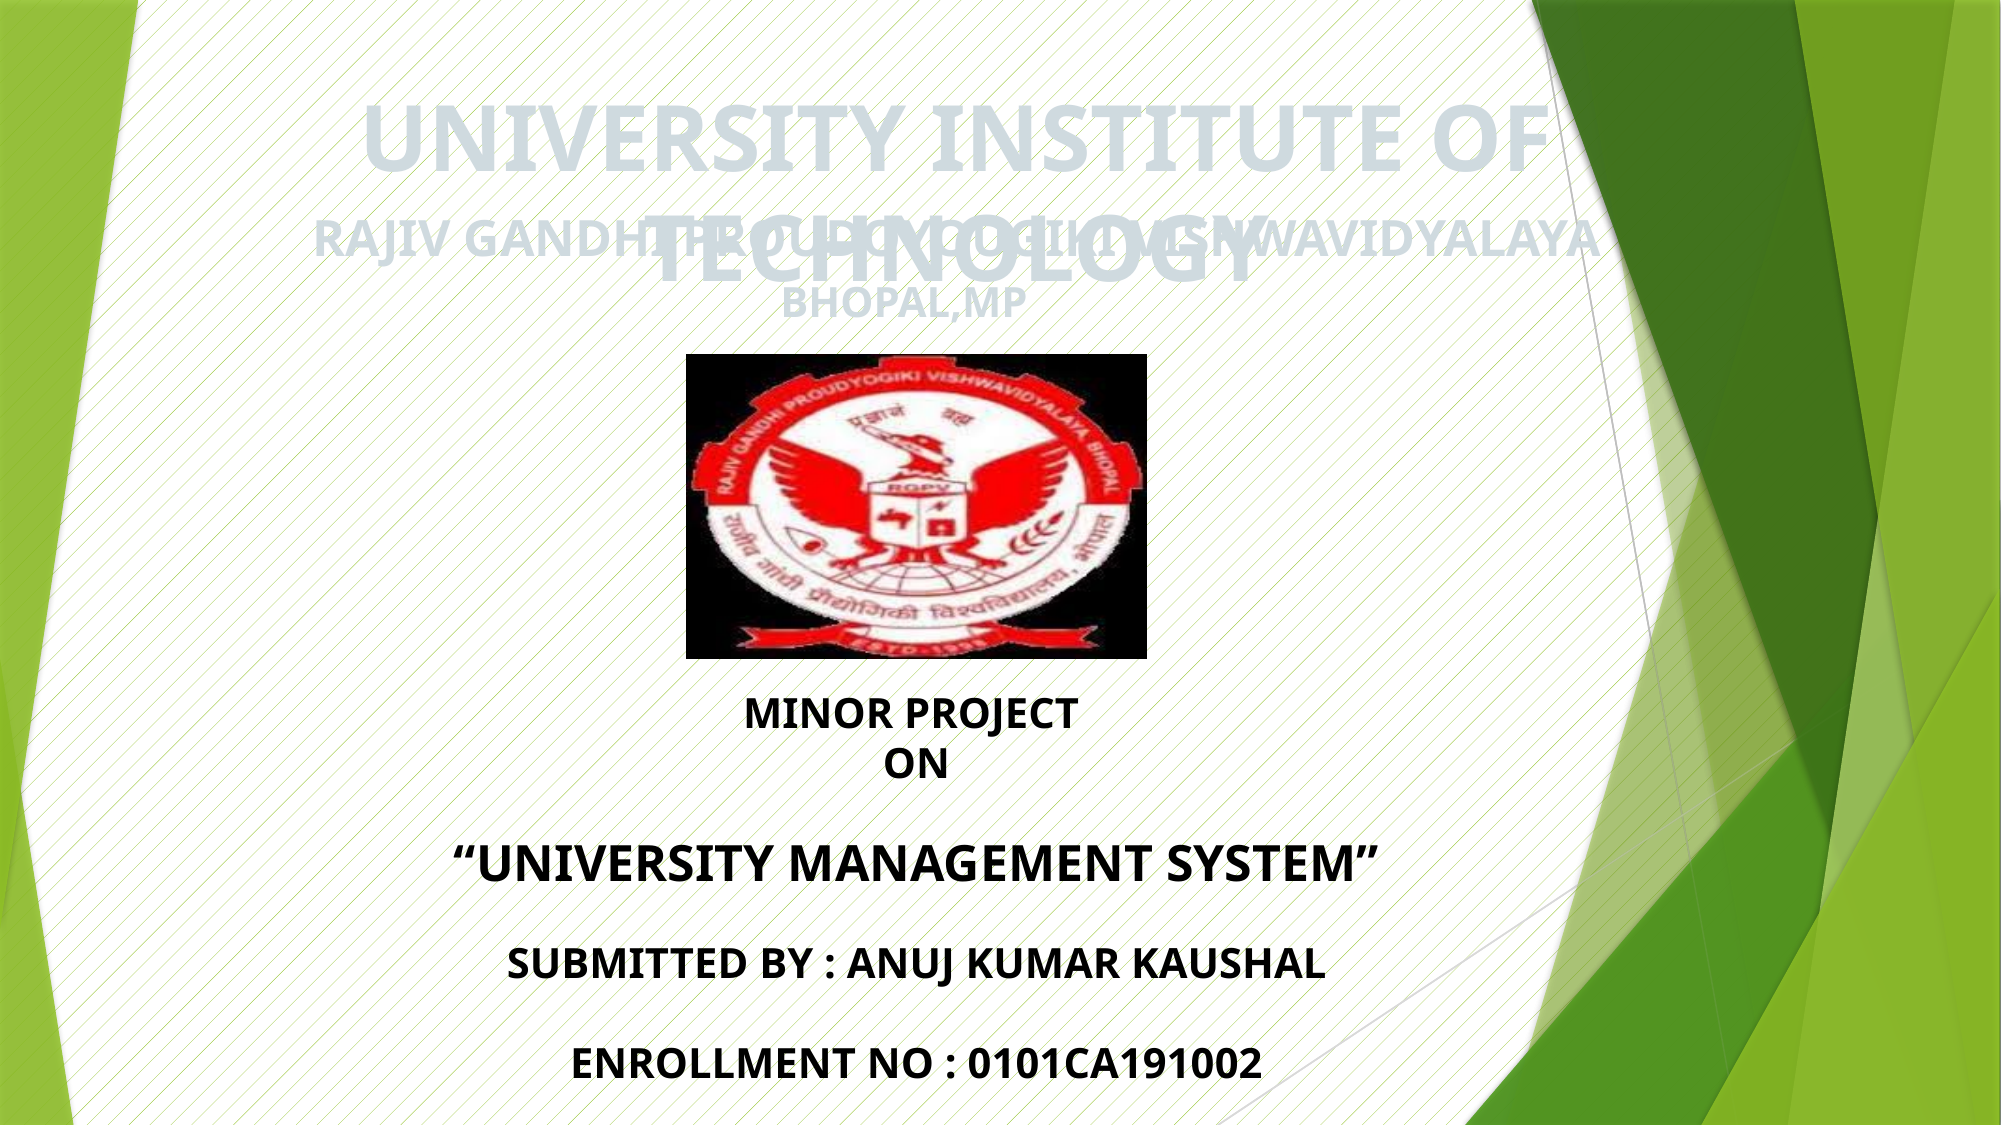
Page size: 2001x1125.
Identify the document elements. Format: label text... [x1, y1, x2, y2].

picture [686, 353, 1147, 659]
text_box MINOR PROJECT ON “UNIVERSITY MANAGEMENT SYSTEM” SUBMITTED BY : ANUJ KUMAR KAUSHAL ENROLLMENT NO : 0101CA191002 [416, 679, 1417, 1095]
text_box UNIVERSITY INSTITUTE OF TECHNOLOGY [40, 72, 1873, 307]
text_box BHOPAL,MP [765, 267, 1043, 333]
text_box RAJIV GANDHI PROUDOYOUGIKI VISHWAVIDYALAYA [297, 198, 1617, 274]
